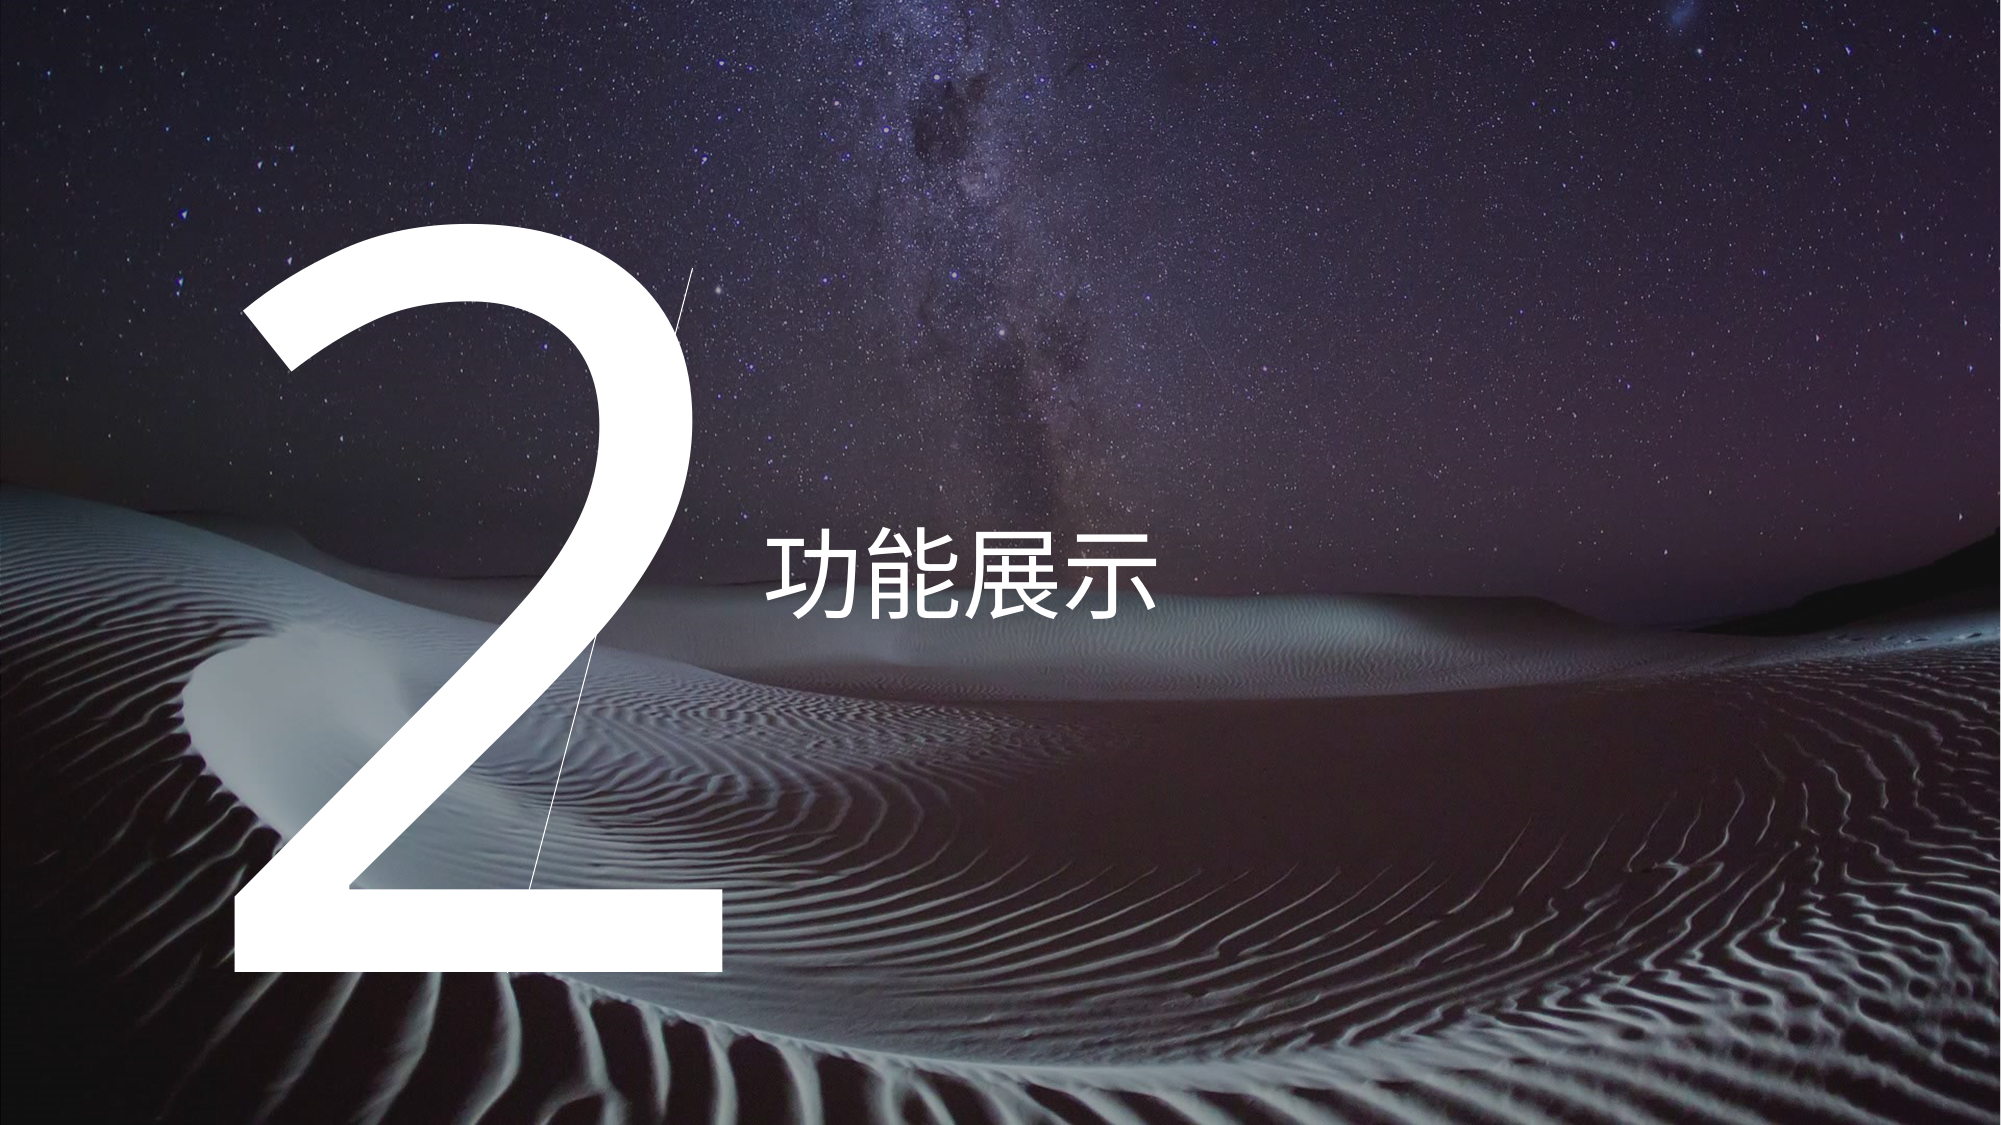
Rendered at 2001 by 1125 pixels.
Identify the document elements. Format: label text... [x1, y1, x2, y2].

list 功能展示 [747, 504, 1709, 641]
list 2 [170, 72, 547, 1125]
